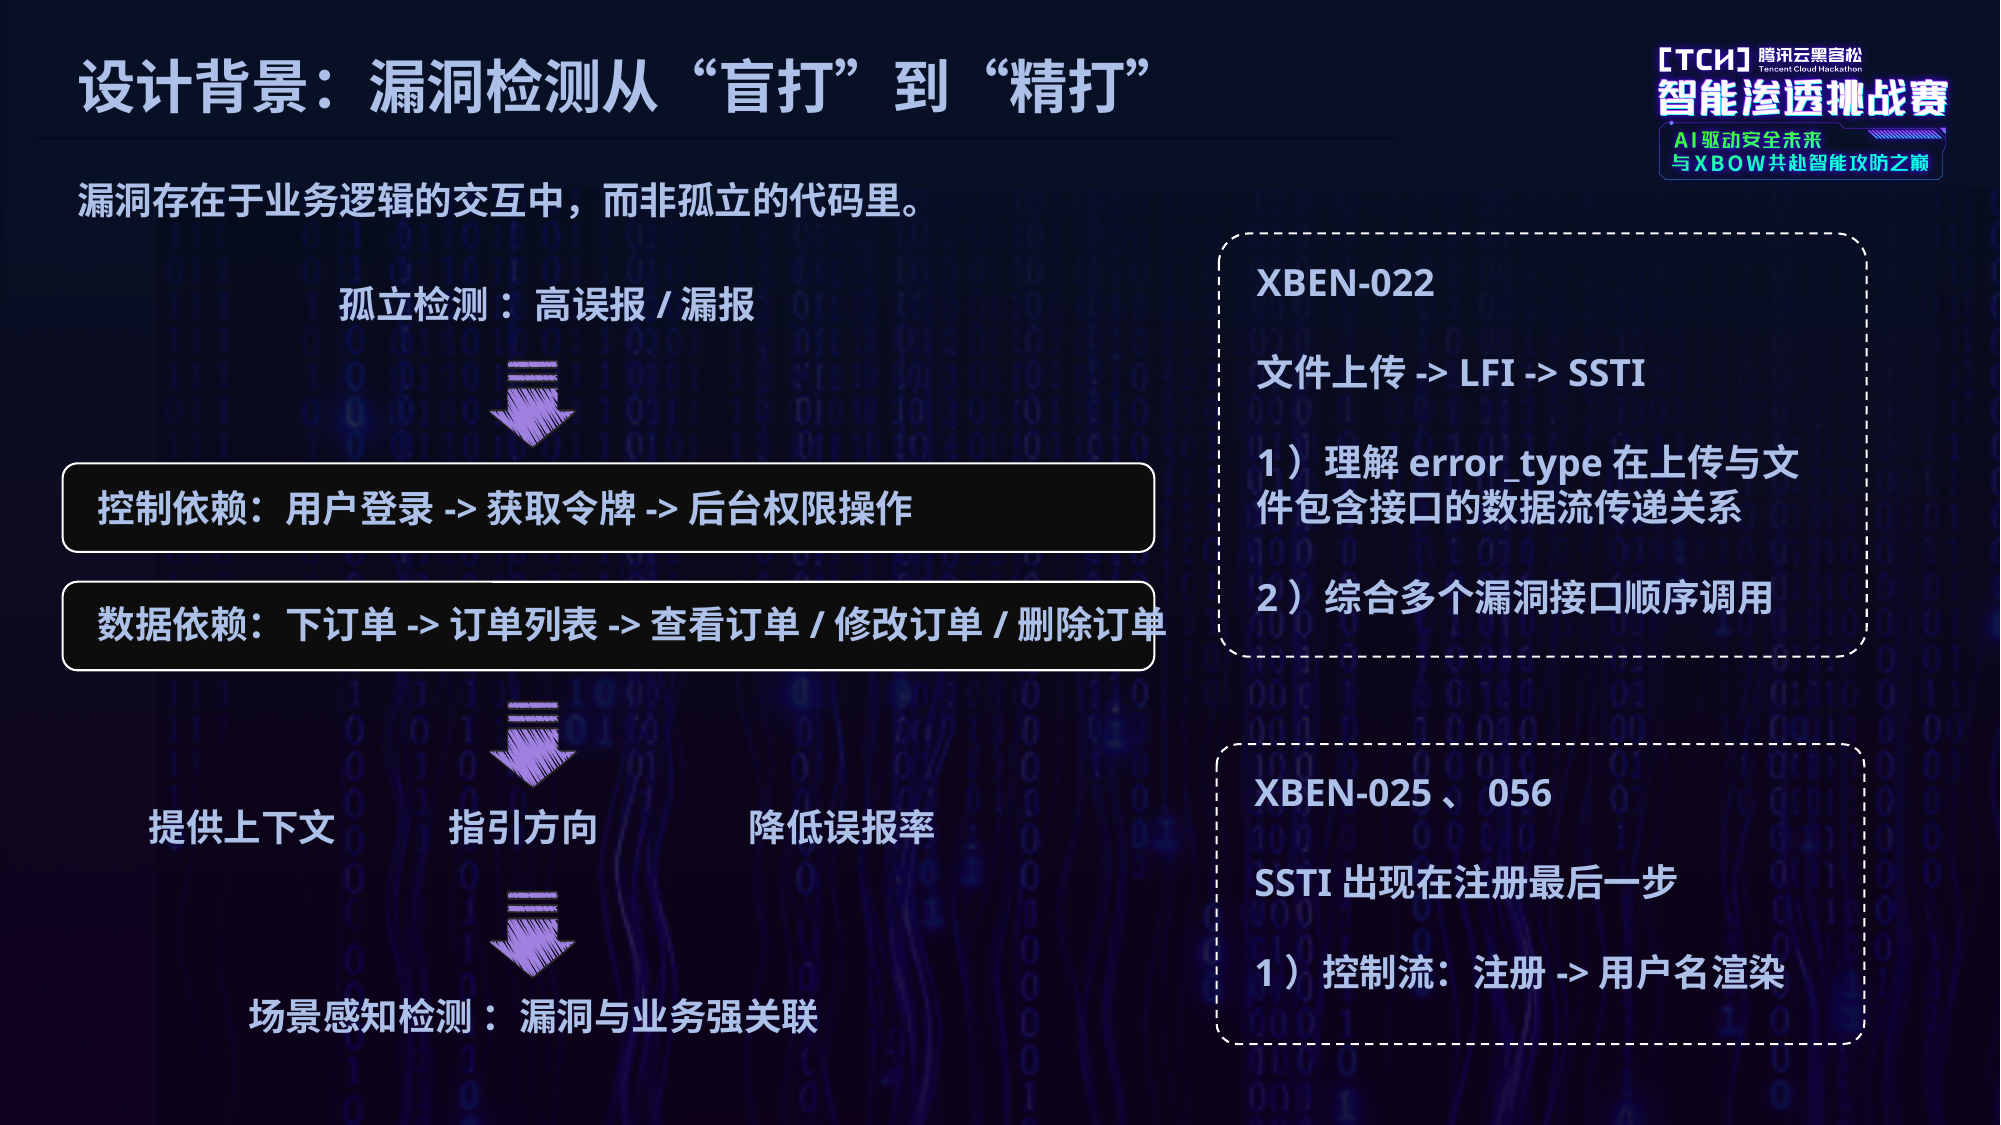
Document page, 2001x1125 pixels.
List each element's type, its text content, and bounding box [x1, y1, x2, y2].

text_box [1217, 232, 1868, 658]
text_box 提供上下文 指引方向 降低误报率 [134, 796, 1044, 883]
text_box [1215, 743, 1866, 1046]
text_box 漏洞存在于业务逻辑的交互中，而非孤立的代码里。 [62, 169, 1284, 255]
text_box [62, 462, 1410, 553]
picture [0, 0, 2000, 1125]
text_box XBEN-022 文件上传-> LFI -> SSTI 1）理解error_type在上传与文件包含接口的数据流传递关系 2）综合多个漏洞接口顺序调用 [1241, 251, 1844, 535]
text_box 场景感知检测 ：漏洞与业务强关联 [233, 985, 1044, 1072]
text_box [62, 581, 1410, 671]
text_box XBEN-025、056 SSTI出现在注册最后一步 1）控制流：注册->用户名渲染 [1239, 761, 1842, 1045]
text_box 设计背景：漏洞检测从“盲打”到“精打” [62, 42, 1617, 128]
text_box 孤立检测 ：高误报/漏报 [323, 274, 847, 360]
